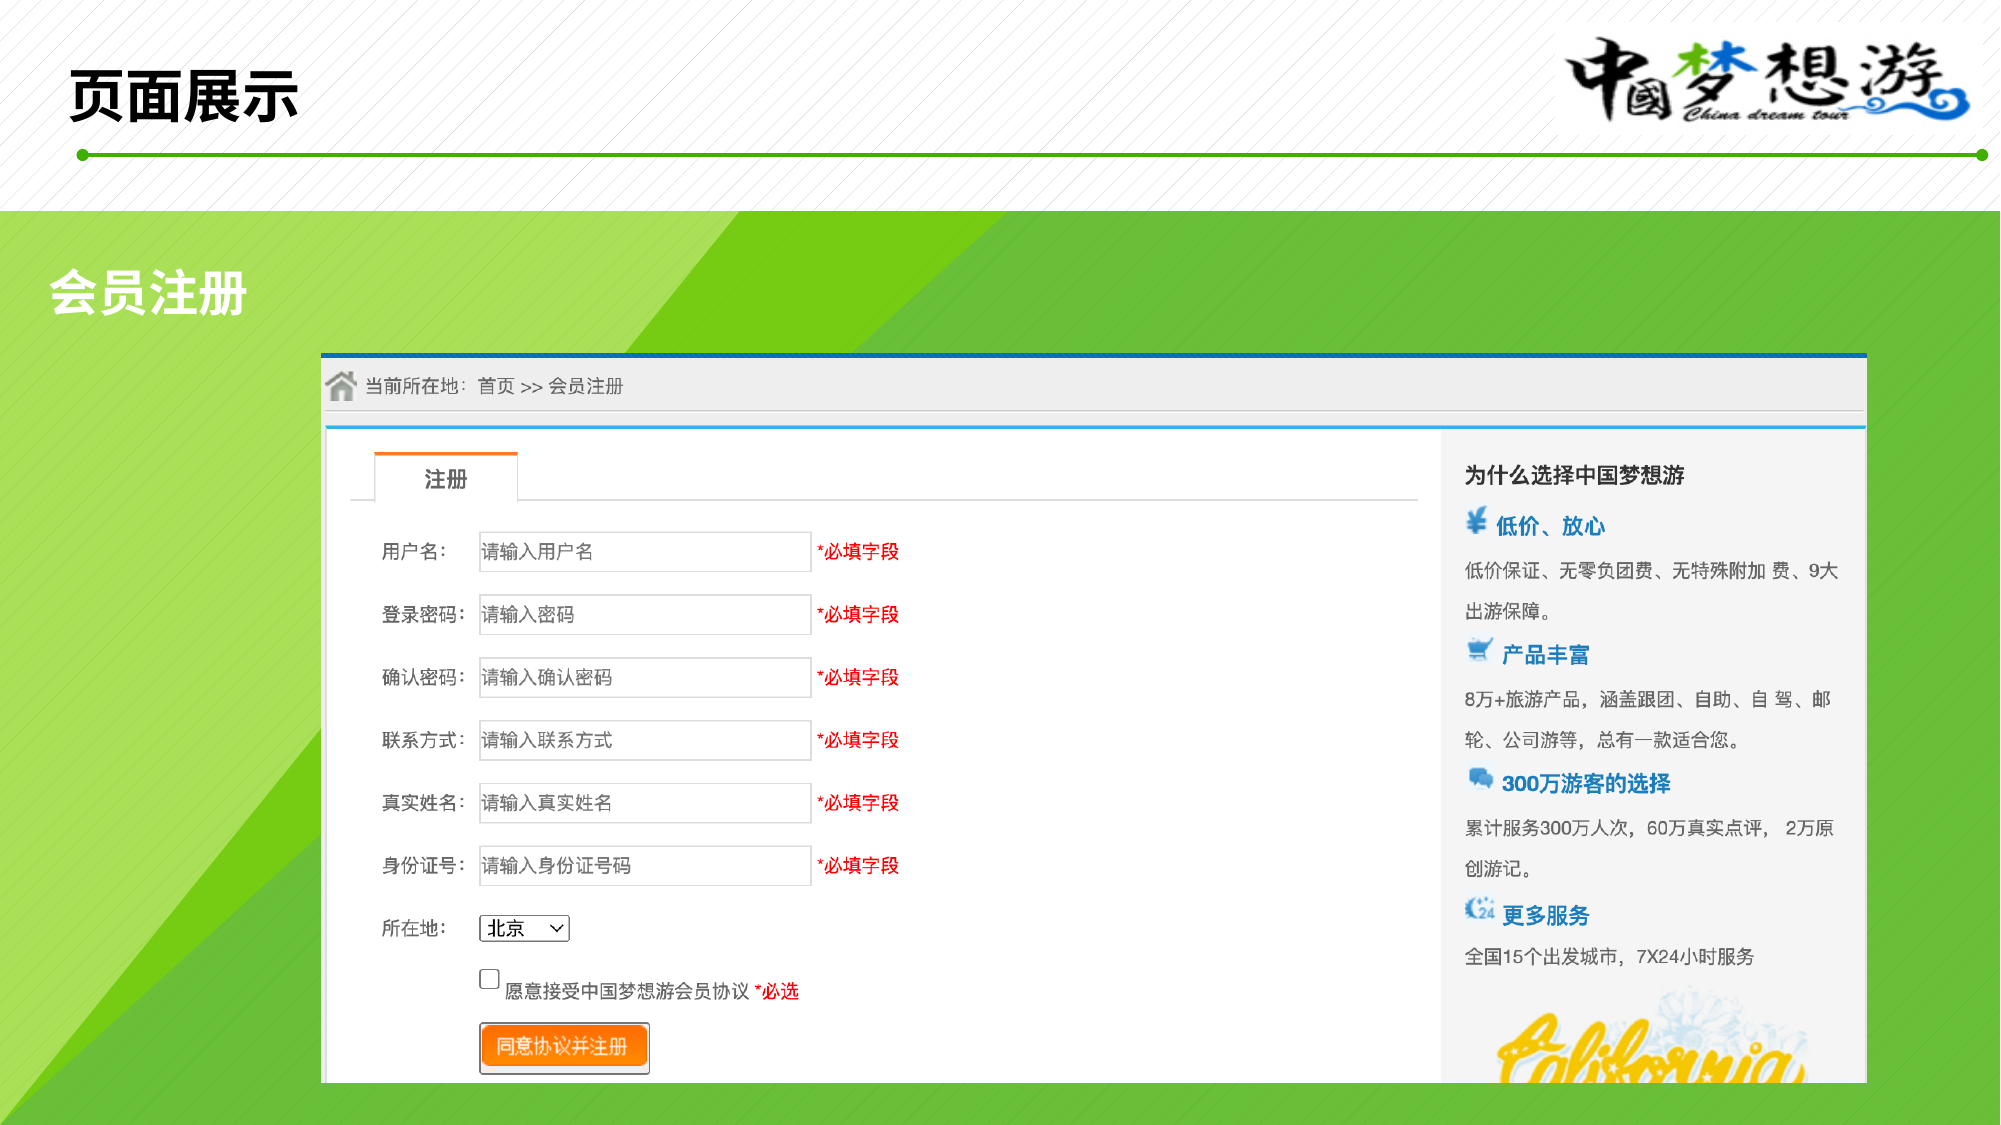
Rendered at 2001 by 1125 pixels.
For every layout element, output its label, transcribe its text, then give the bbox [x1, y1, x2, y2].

picture [1554, 22, 1983, 135]
list 页面展示 [52, 41, 558, 156]
text_box [0, 210, 1010, 1125]
text_box 会员注册 [33, 254, 592, 330]
text_box [2, 210, 2000, 1125]
picture [321, 353, 1867, 1083]
